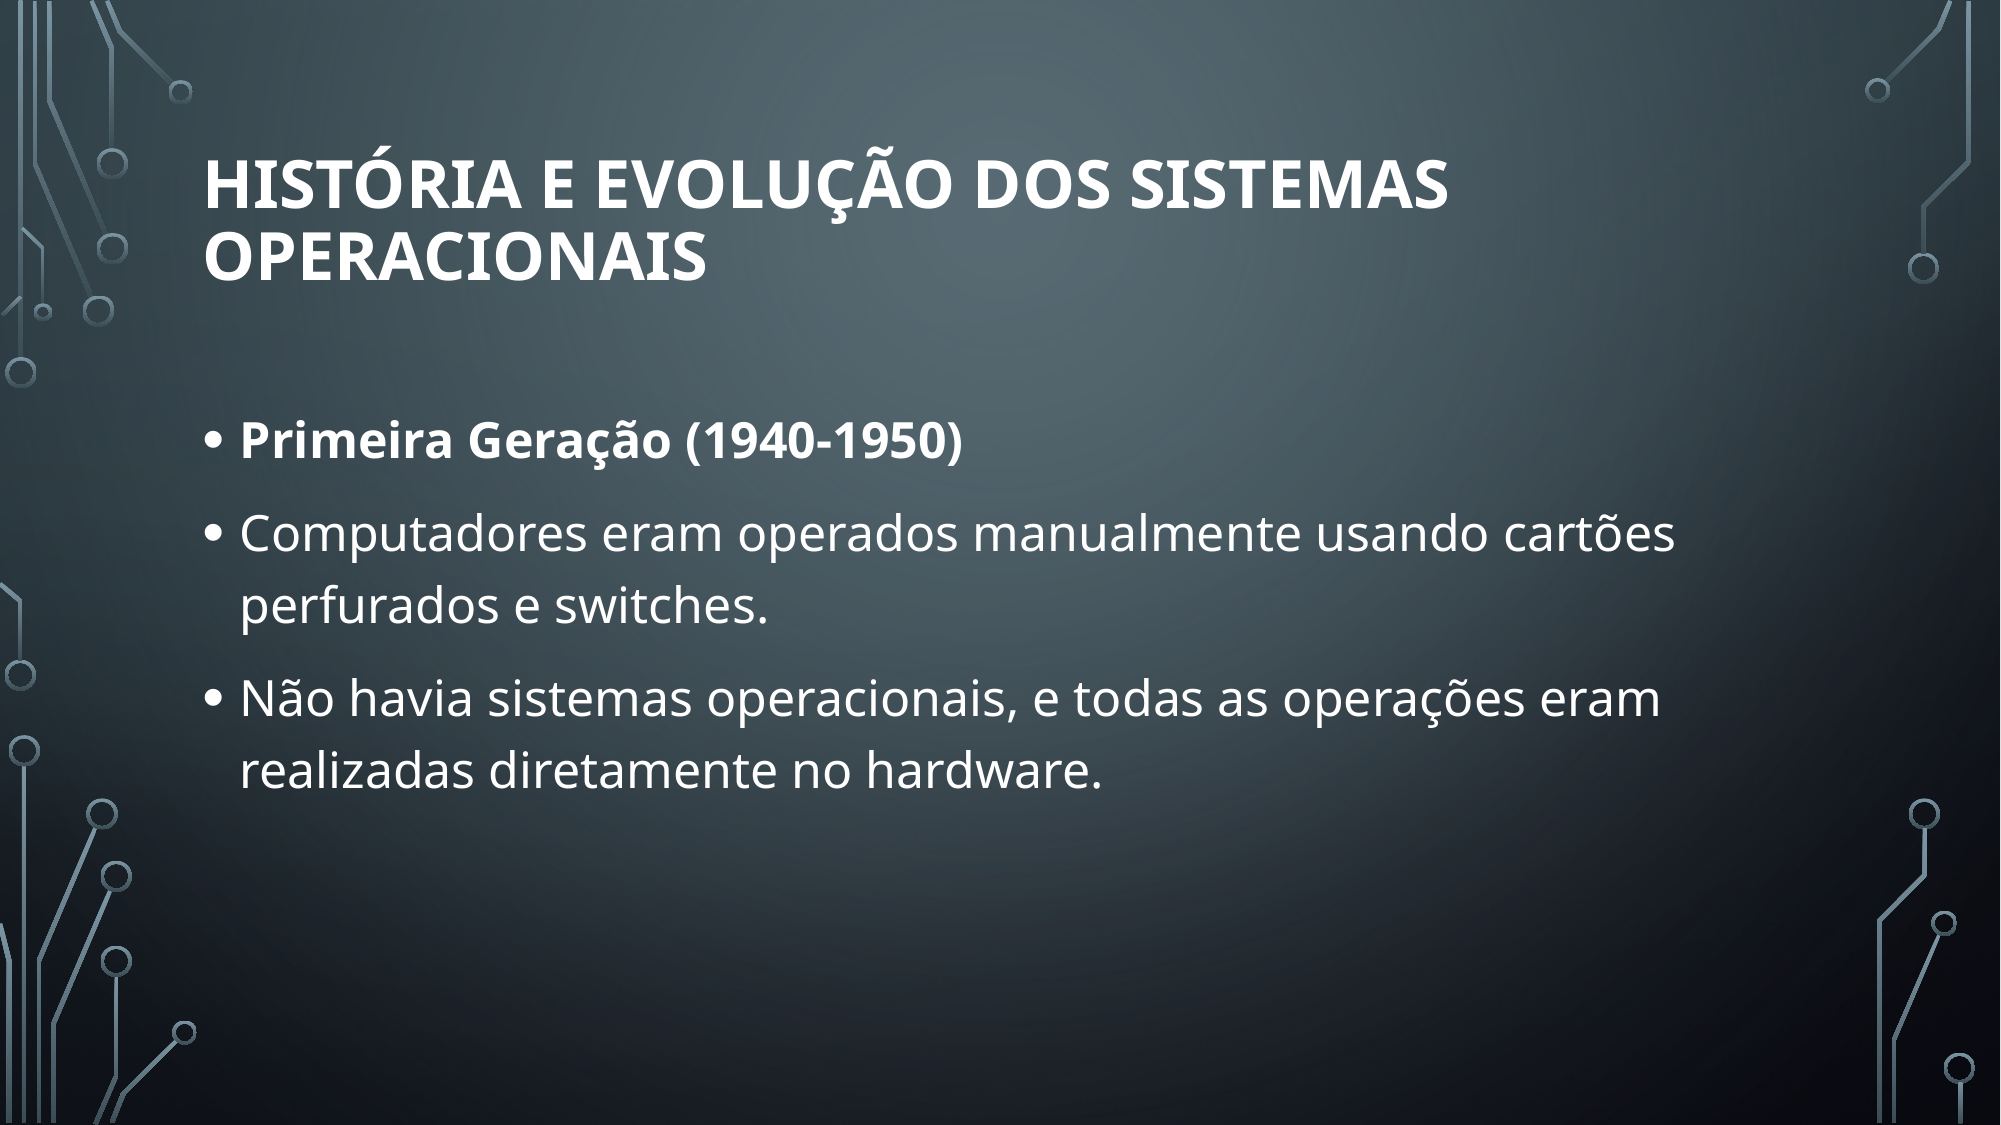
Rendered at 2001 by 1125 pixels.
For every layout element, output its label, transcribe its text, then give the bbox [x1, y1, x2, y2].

title História e Evolução dos Sistemas Operacionais [187, 101, 1813, 344]
list Primeira Geração (1940-1950) Computadores eram operados manualmente usando cartões perfurados e switches. Não havia sistemas operacionais, e todas as operações eram realizadas diretamente no hardware. [187, 389, 1813, 950]
